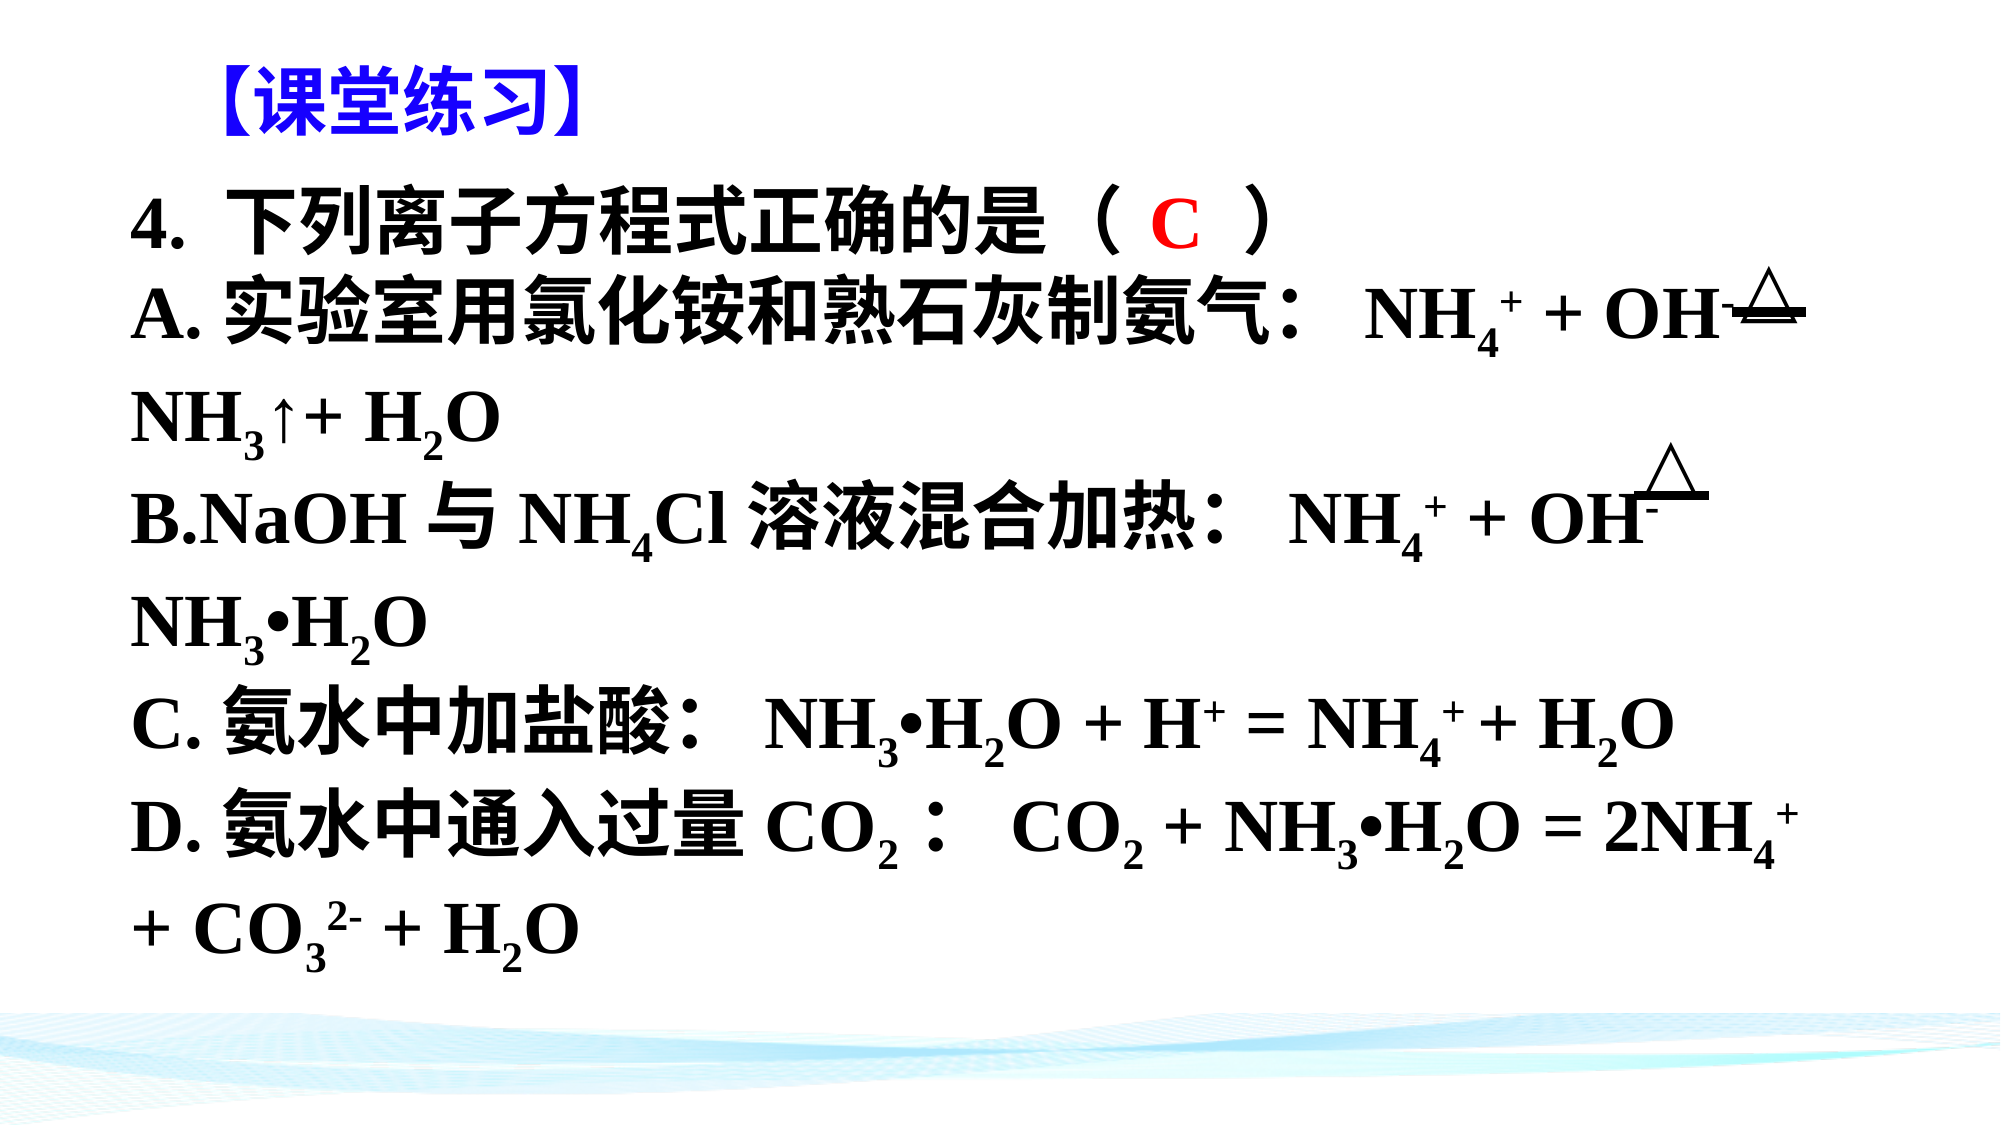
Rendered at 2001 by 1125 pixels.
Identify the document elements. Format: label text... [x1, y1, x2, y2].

text_box 【课堂练习】 [153, 46, 652, 161]
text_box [1633, 407, 1709, 514]
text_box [1731, 231, 1807, 338]
text_box 4. 下列离子方程式正确的是（ ） A.实验室用氯化铵和熟石灰制氨气：NH4+ + OH- NH3↑+ H2O B.NaOH与NH4Cl溶液混合加热：NH4+ + OH- NH3•H2O C.氨水中加盐酸：NH3•H2O + H+ = NH4+ + H2O D.氨水中通入过量CO2：CO2 + NH3•H2O = 2NH4+ + CO32- + H2O [116, 166, 1868, 989]
picture [0, 1013, 2001, 1125]
text_box C [1135, 166, 1220, 272]
